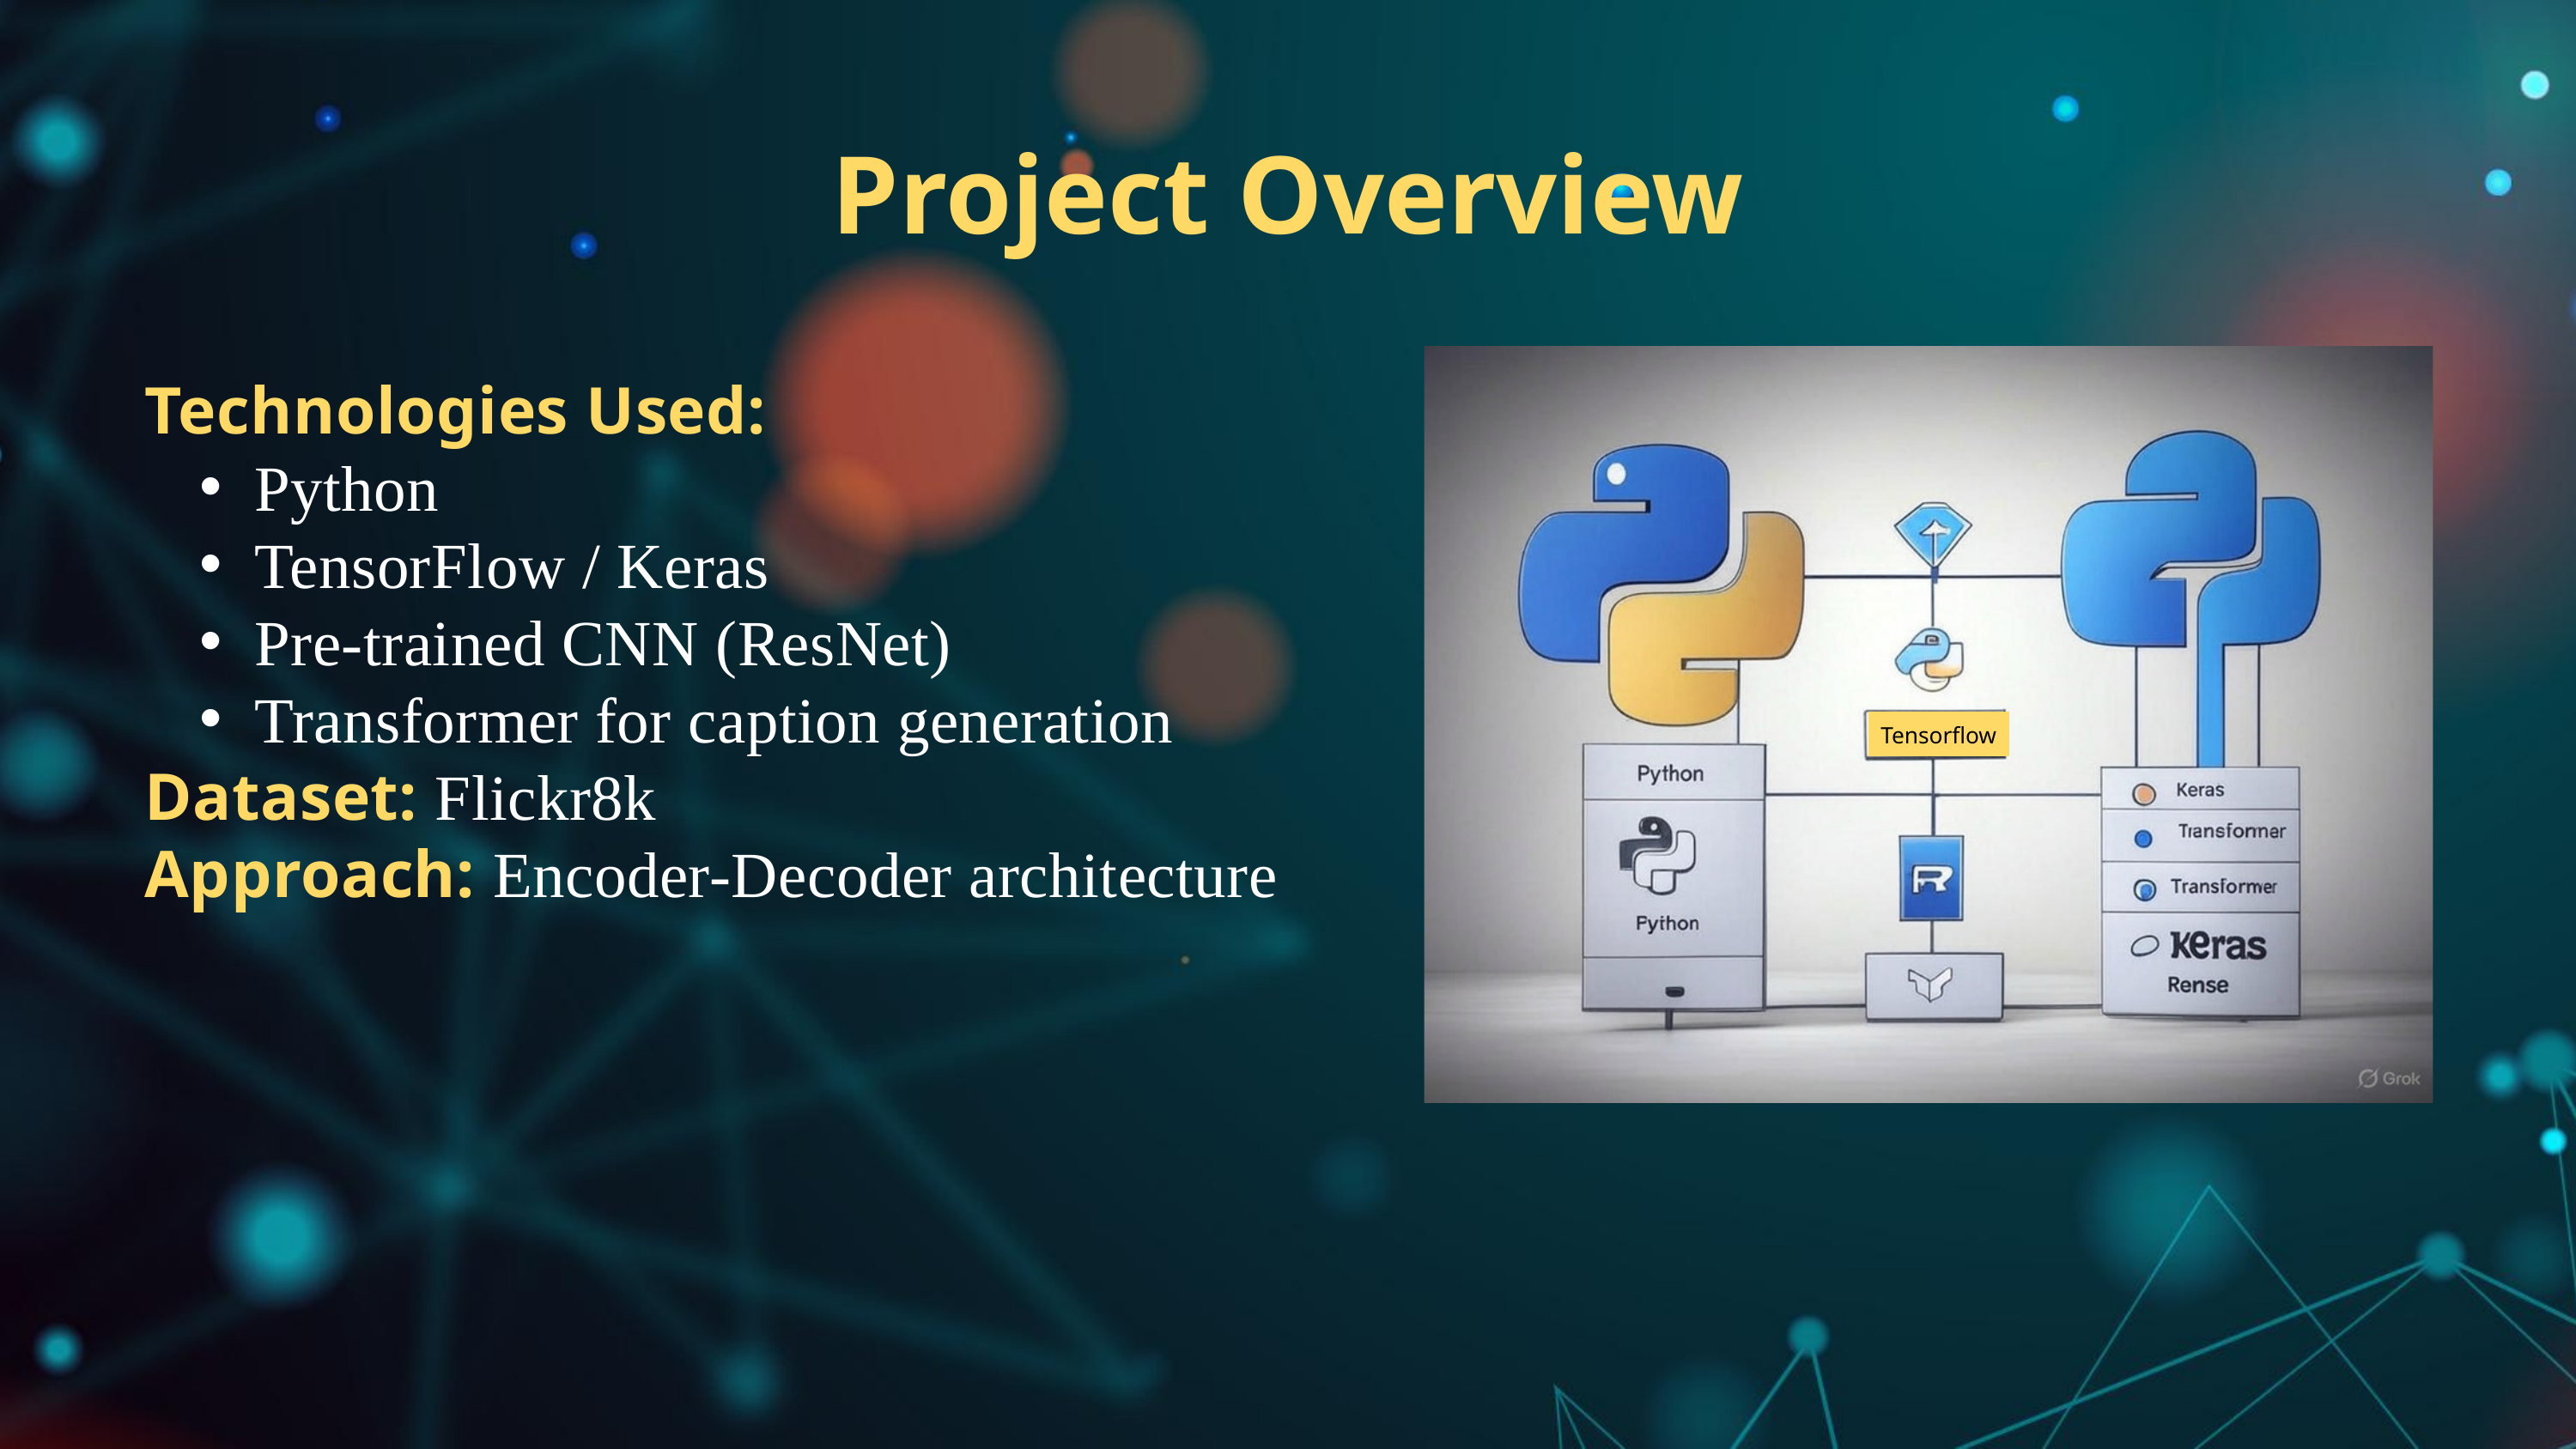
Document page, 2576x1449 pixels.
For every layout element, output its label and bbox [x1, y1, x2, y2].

text_box [0, 0, 2576, 1449]
text_box [643, 144, 1933, 321]
text_box [1868, 711, 2010, 757]
